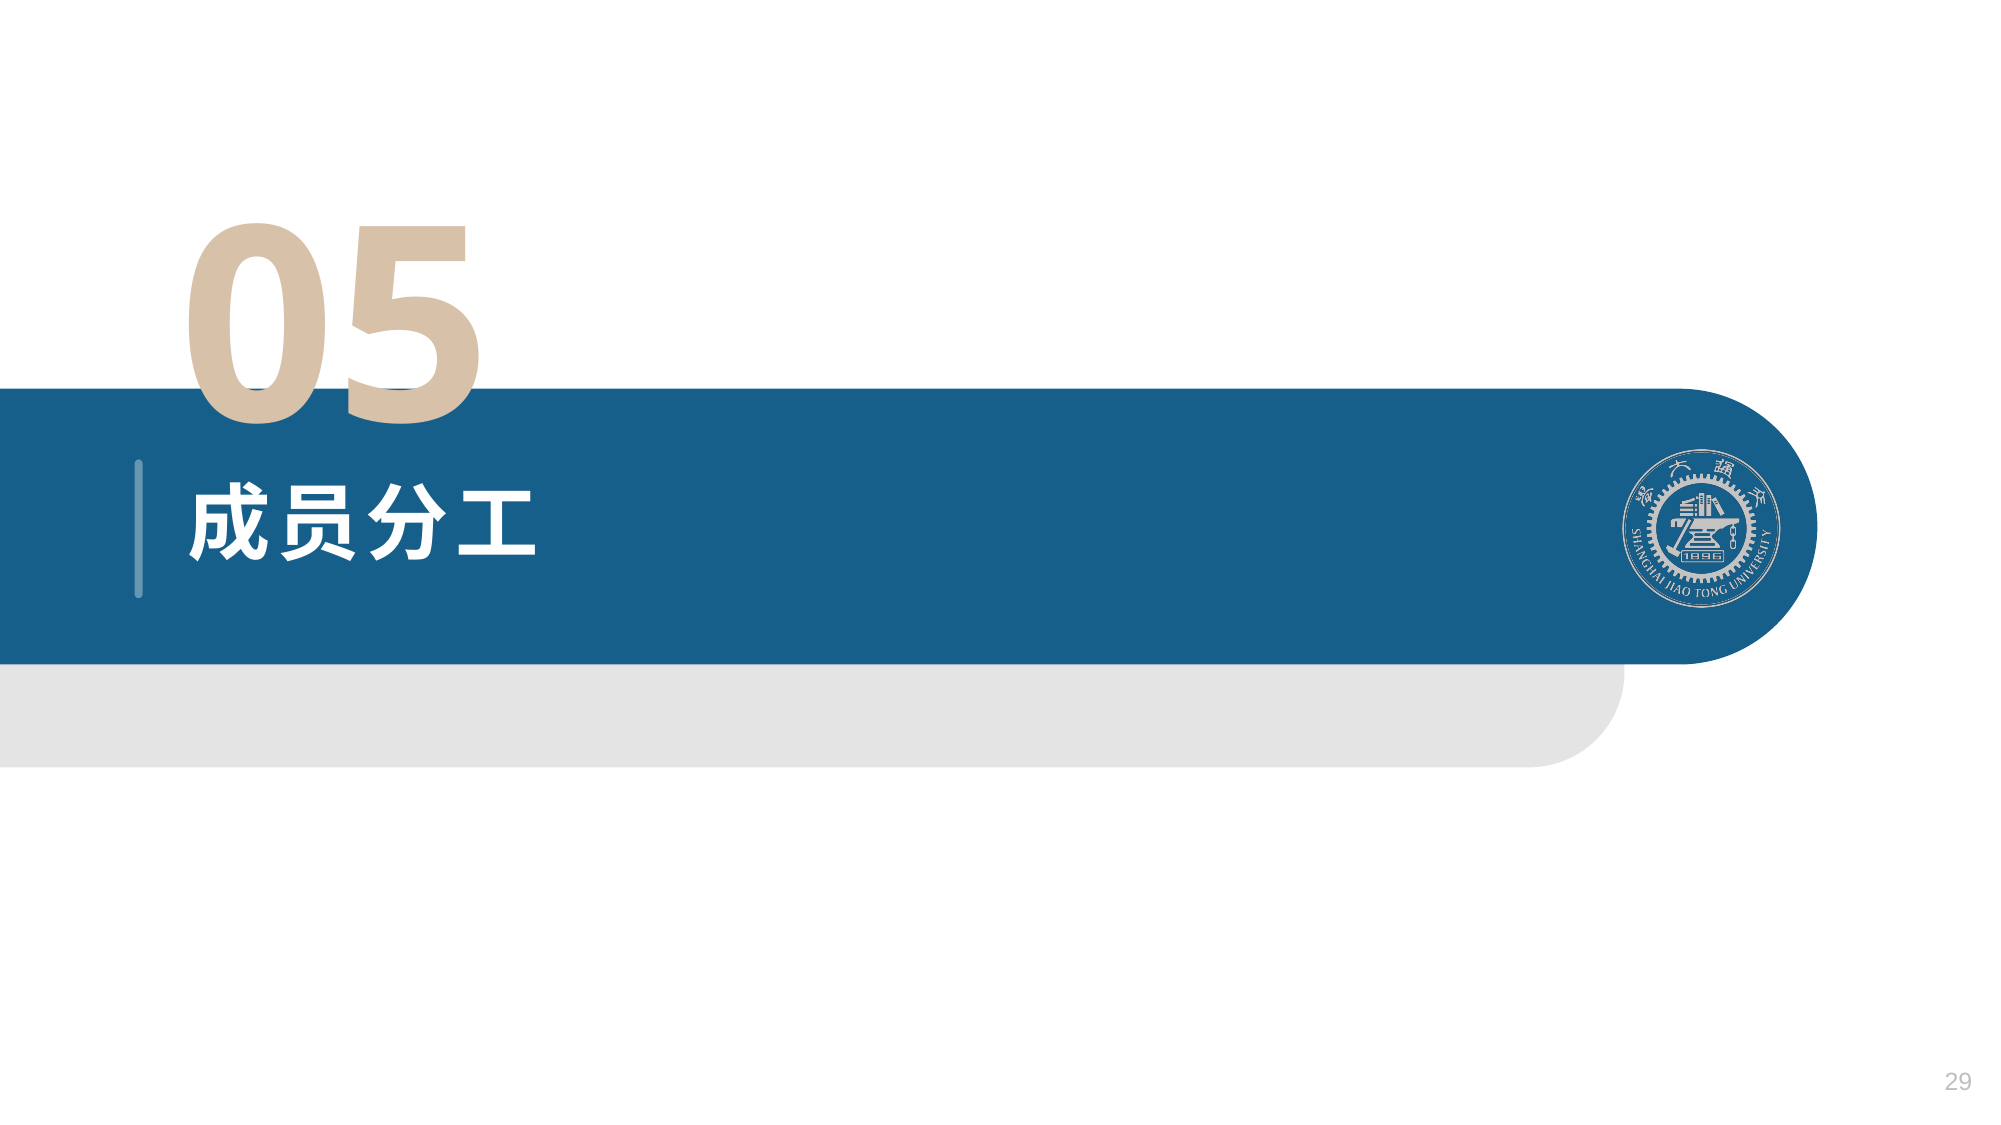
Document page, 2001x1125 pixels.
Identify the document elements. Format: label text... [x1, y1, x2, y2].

text_box [134, 488, 143, 599]
slide_number 29 [1817, 1052, 1988, 1109]
title 成员分工 [172, 467, 1858, 587]
text_box 05 [56, 141, 616, 488]
